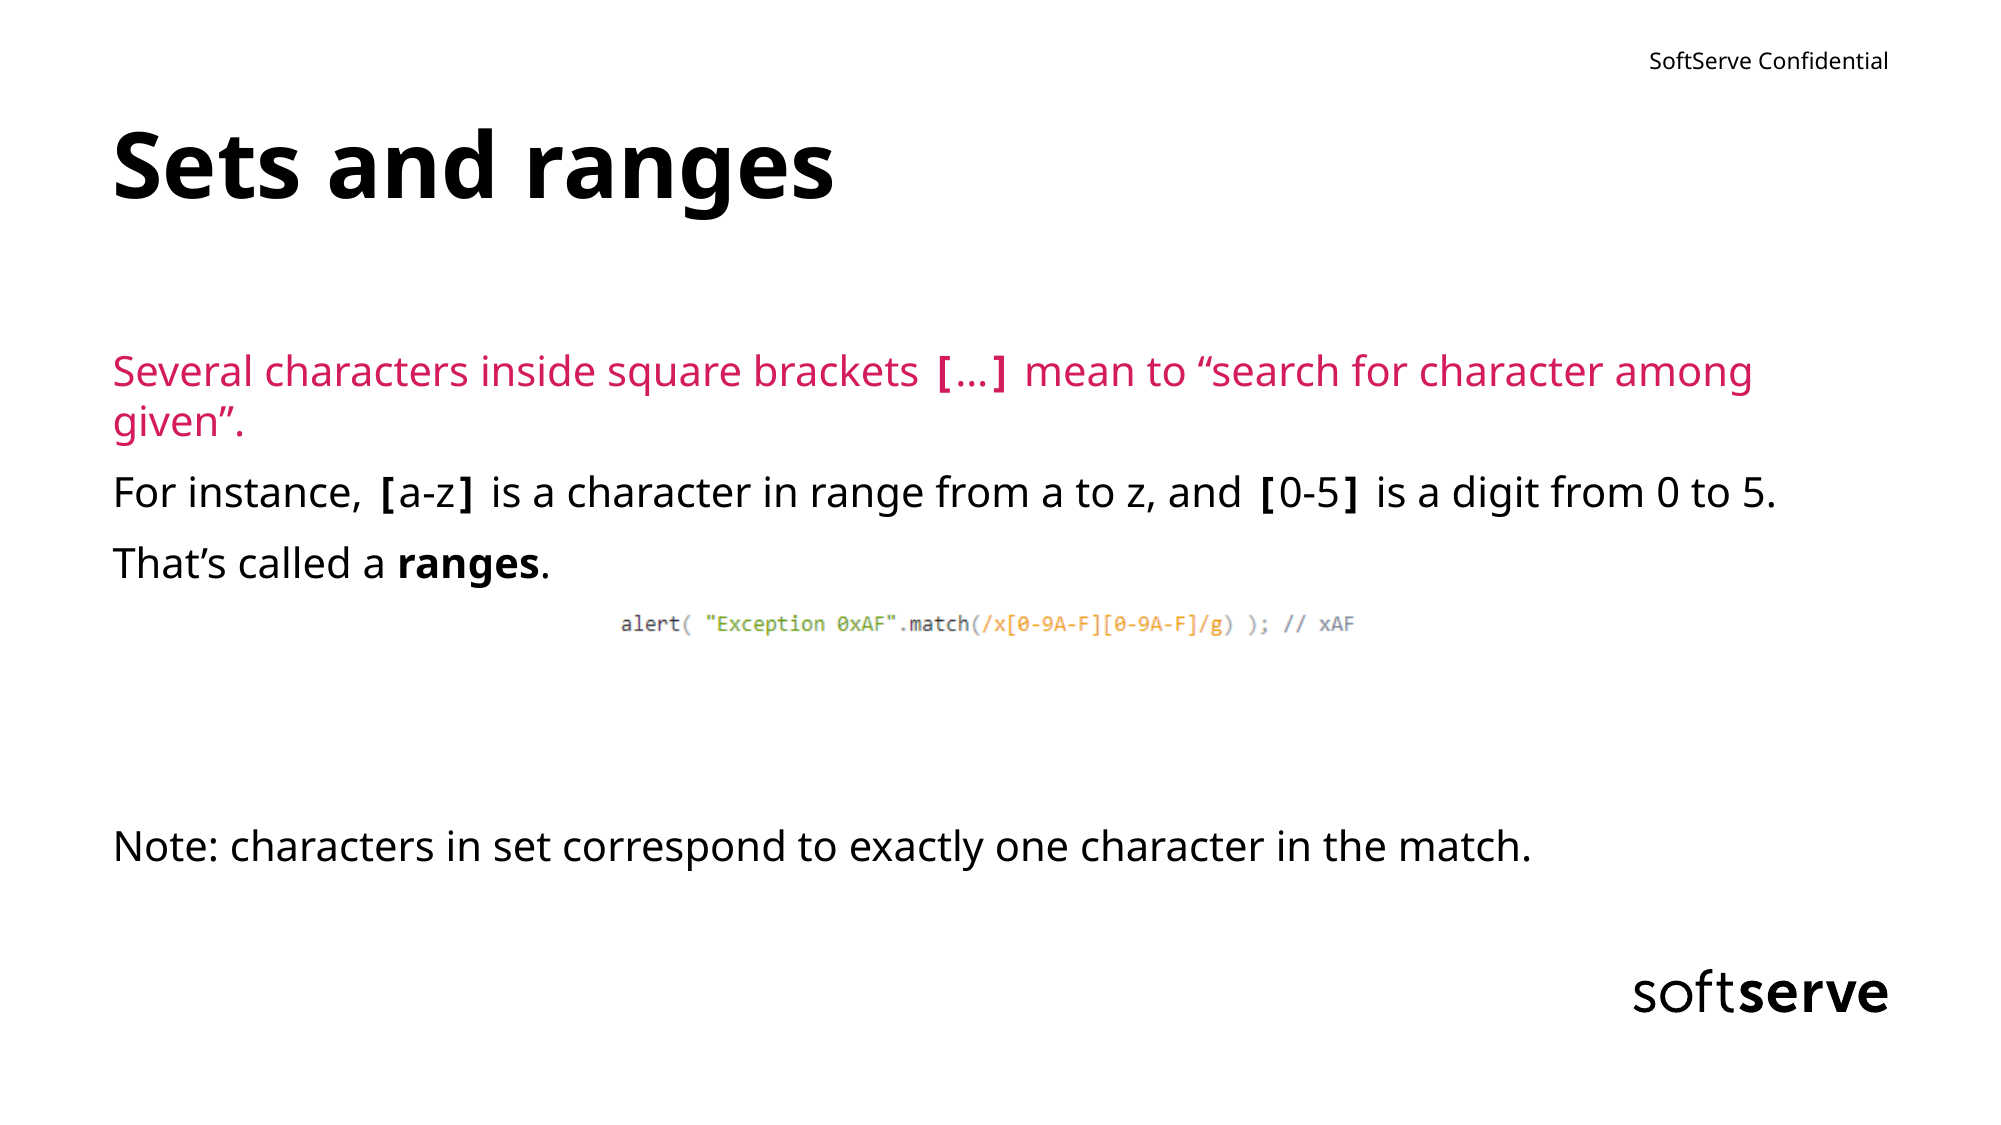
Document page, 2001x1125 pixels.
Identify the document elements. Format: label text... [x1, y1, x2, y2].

list Several characters inside square brackets […] mean to “search for character among given”. For instance, [a-z] is a character in range from a to z, and [0-5] is a digit from 0 to 5. That’s called a ranges. Note: characters in set correspond to exactly one character in the match. [112, 337, 1888, 900]
title Sets and ranges [112, 112, 1888, 225]
picture [609, 588, 1391, 660]
